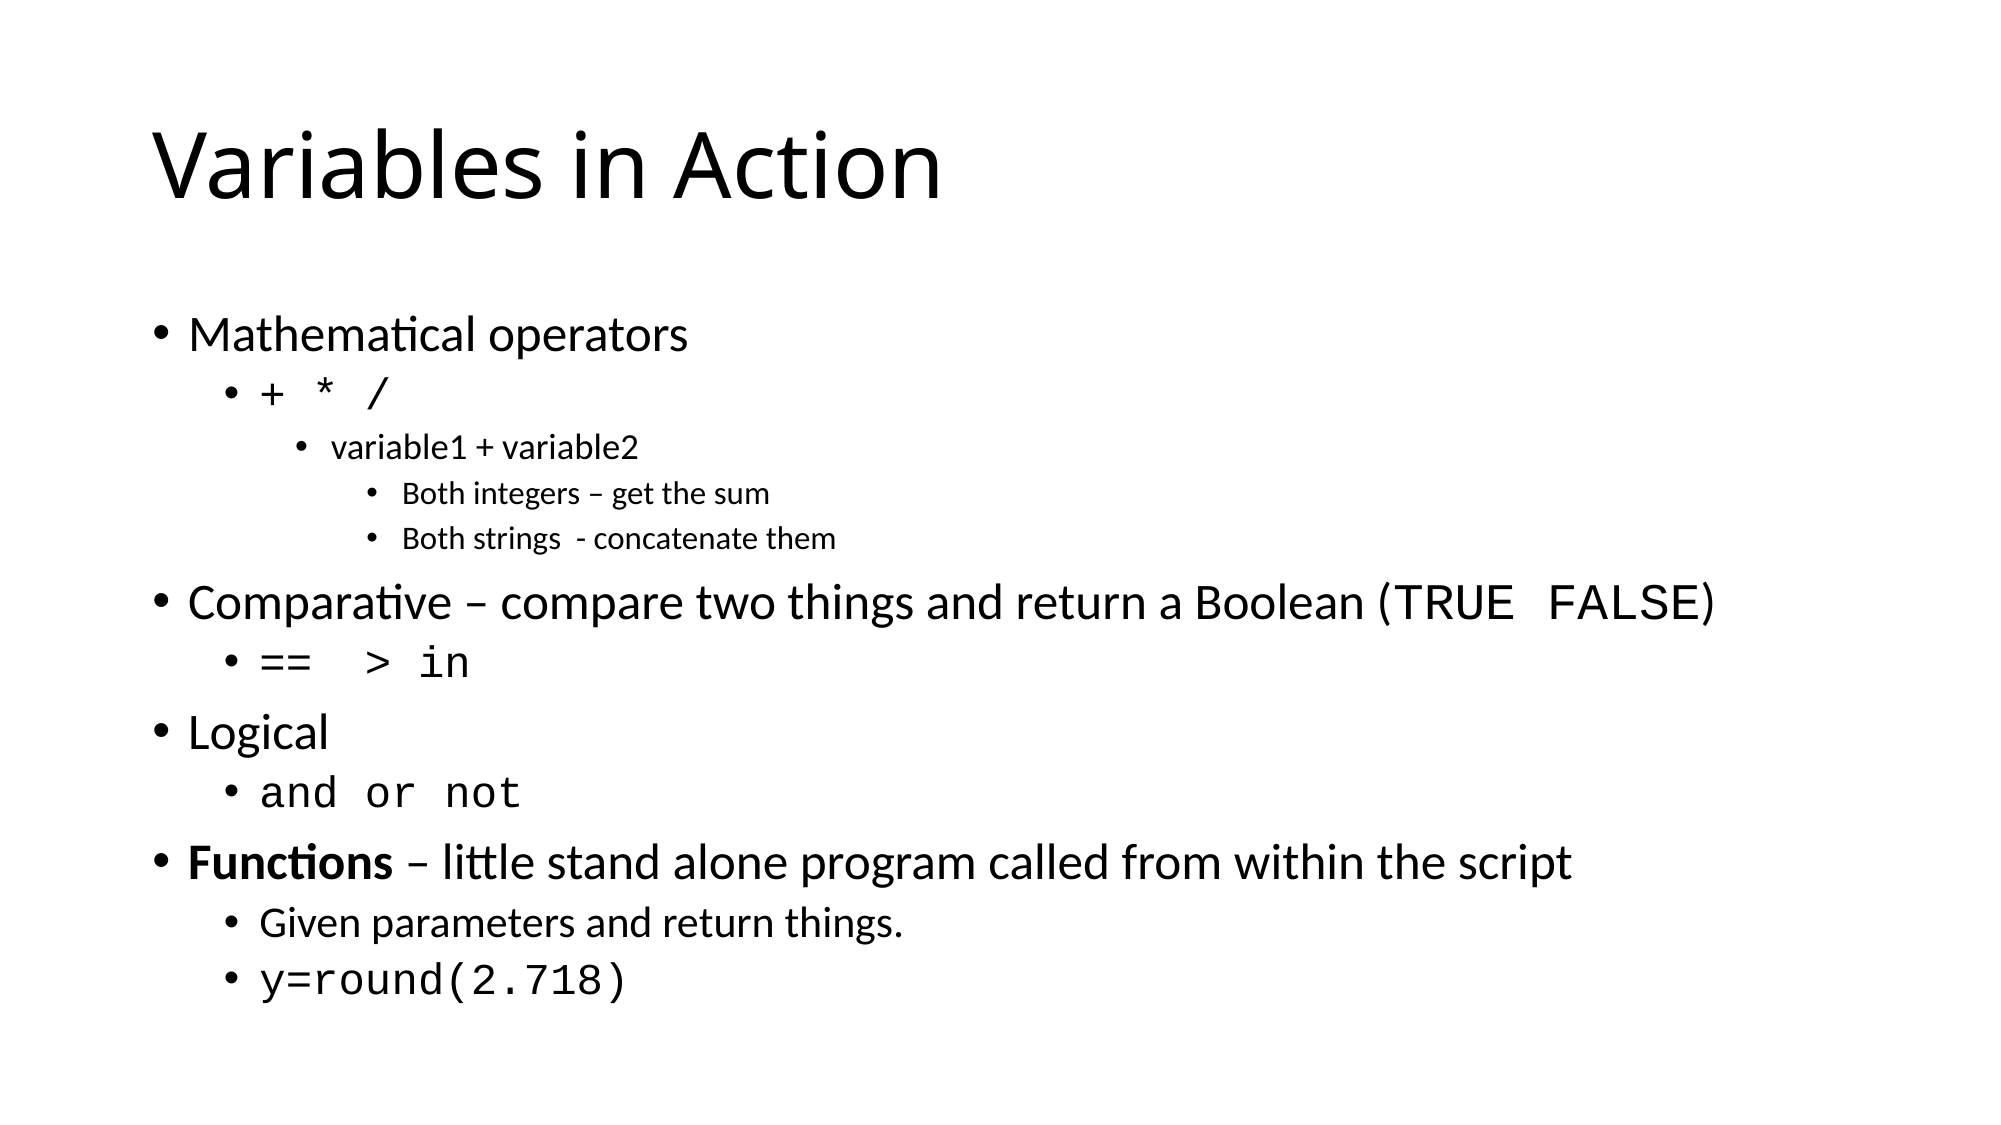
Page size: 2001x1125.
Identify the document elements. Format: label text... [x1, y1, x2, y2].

list Mathematical operators + * / variable1 + variable2 Both integers – get the sum Both strings - concatenate them Comparative – compare two things and return a Boolean (TRUE FALSE) == > in Logical and or not Functions – little stand alone program called from within the script Given parameters and return things. y=round(2.718) [137, 299, 1863, 1014]
title Variables in Action [137, 59, 1863, 278]
